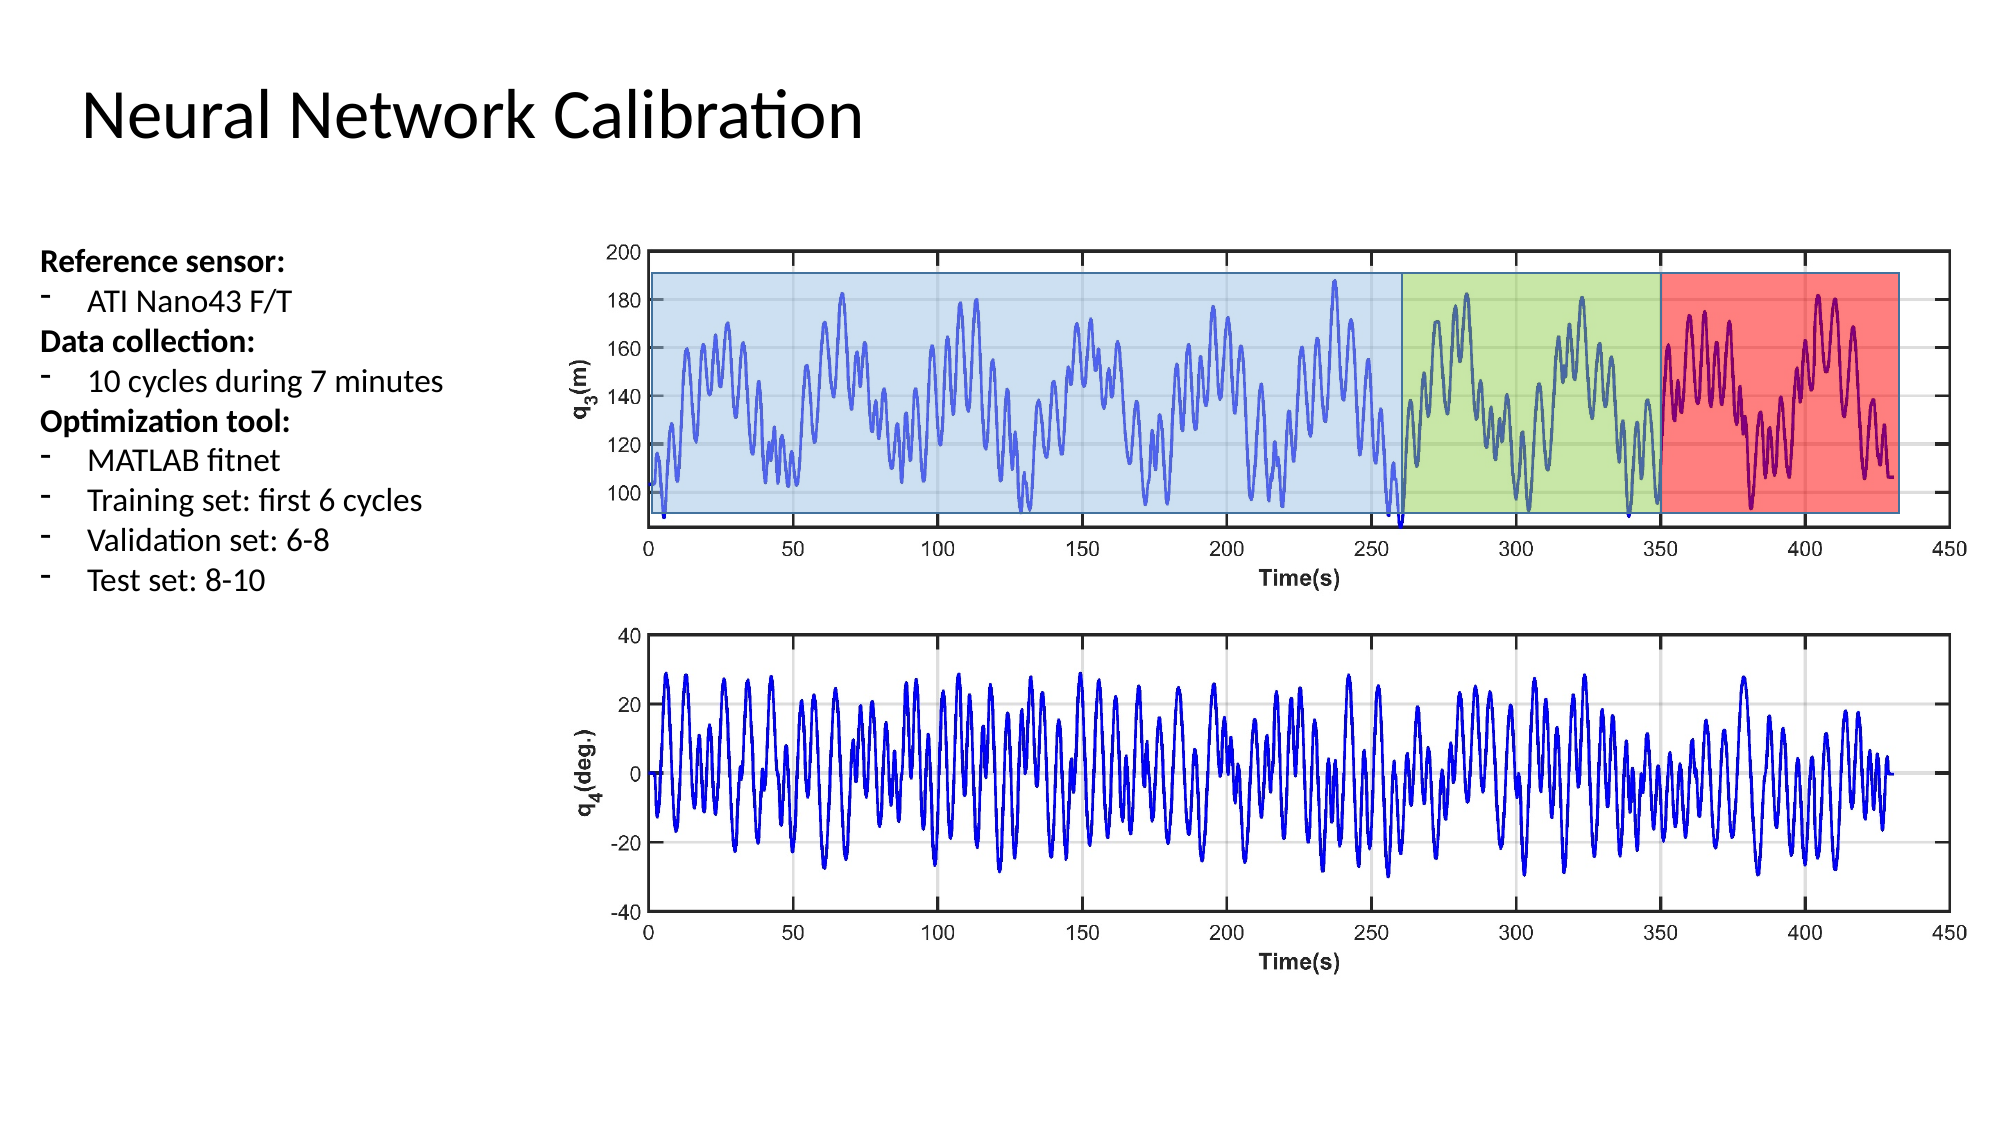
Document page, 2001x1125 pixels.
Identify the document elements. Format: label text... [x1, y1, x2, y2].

text_box Reference sensor: ATI Nano43 F/T Data collection: 10 cycles during 7 minutes Optimization tool: MATLAB fitnet Training set: first 6 cycles Validation set: 6-8 Test set: 8-10 [25, 231, 557, 606]
picture [557, 190, 1981, 1000]
text_box Neural Network Calibration [66, 60, 995, 161]
